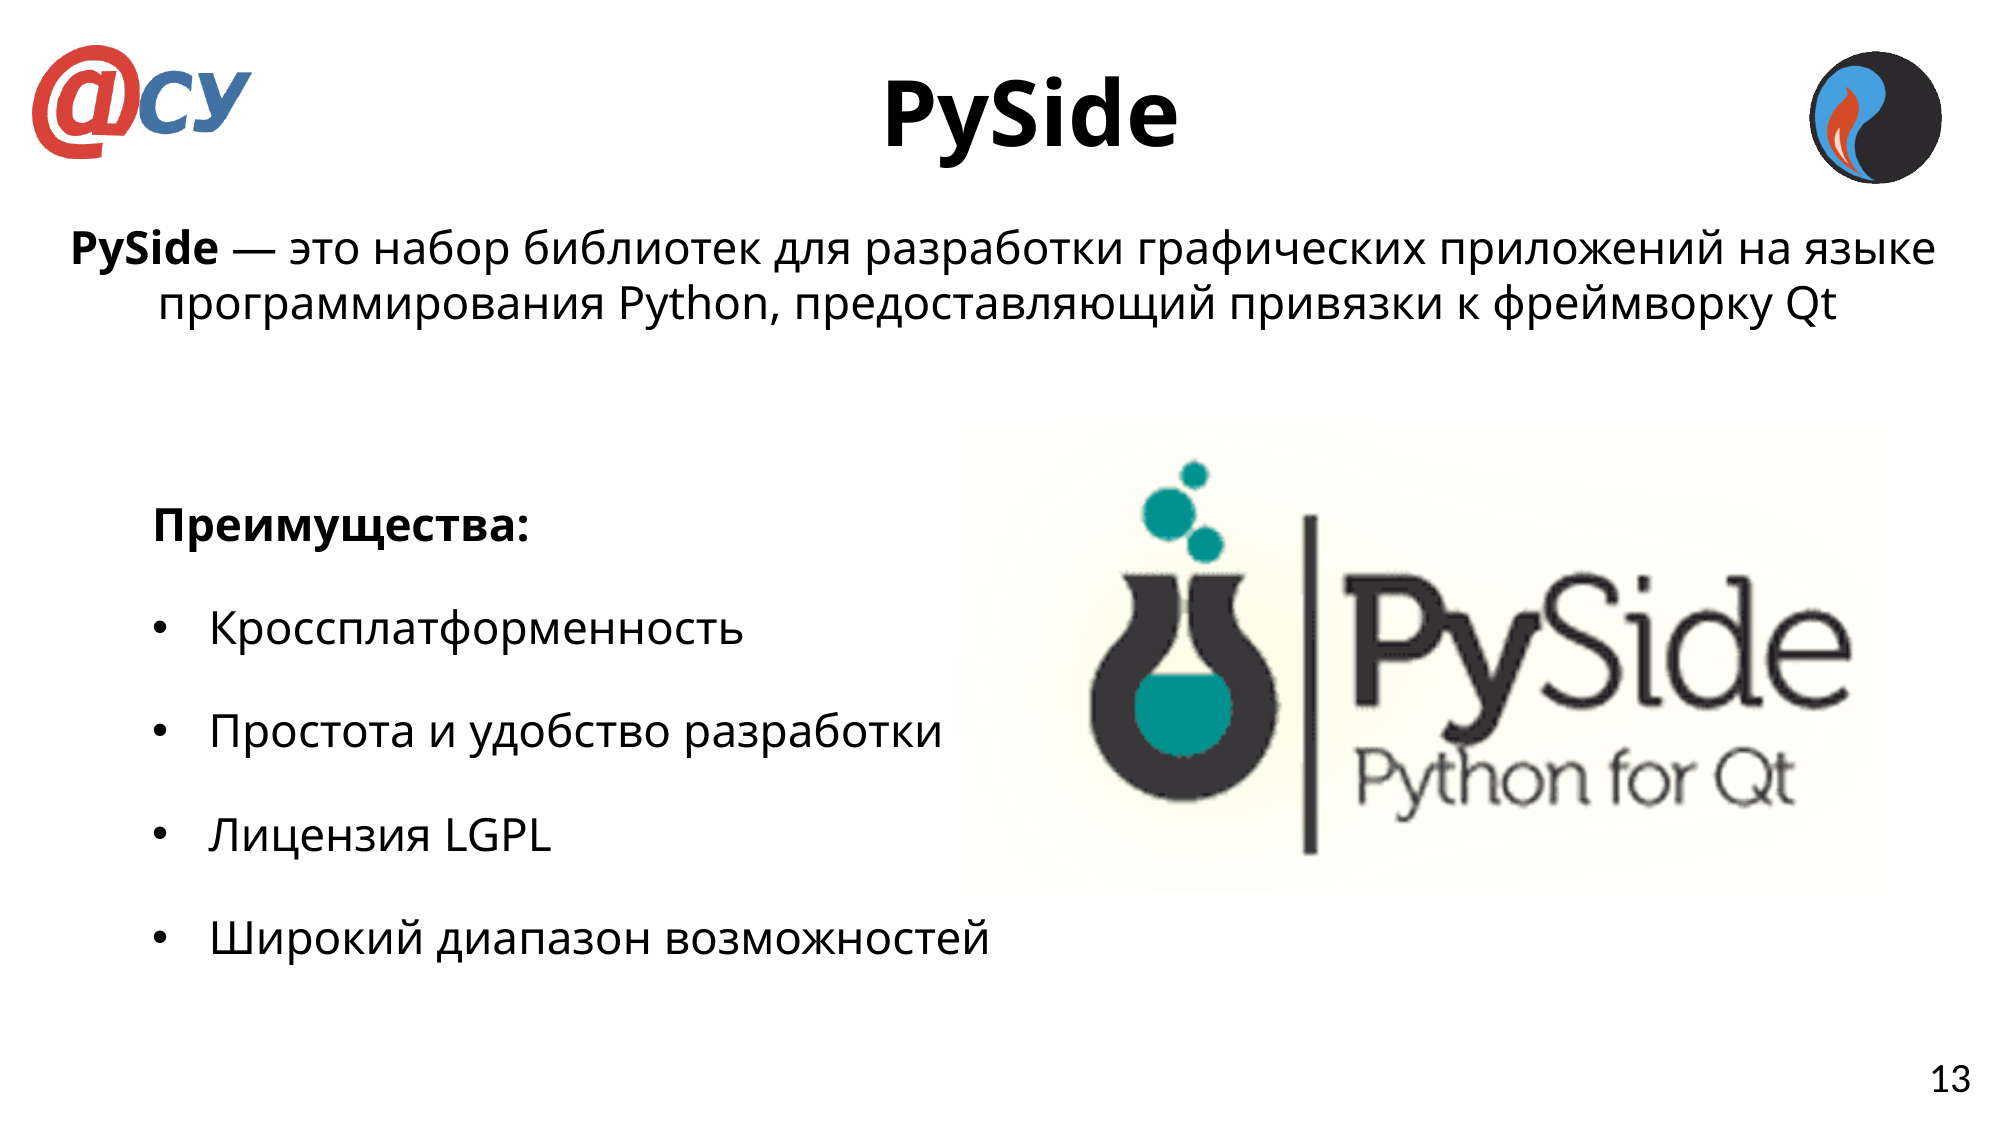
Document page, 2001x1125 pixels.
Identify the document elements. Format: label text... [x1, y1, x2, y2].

text_box Преимущества: Кроссплатформенность Простота и удобство разработки Лицензия LGPL Широкий диапазон возможностей [137, 460, 1863, 1054]
text_box PySide — это набор библиотек для разработки графических приложений на языке программирования Python, предоставляющий привязки к фреймворку Qt [27, 211, 1981, 337]
picture [1809, 51, 1942, 184]
text_box 13 [1914, 1042, 2000, 1108]
title PySide [168, 8, 1894, 211]
picture [32, 45, 252, 159]
picture [956, 418, 1889, 897]
